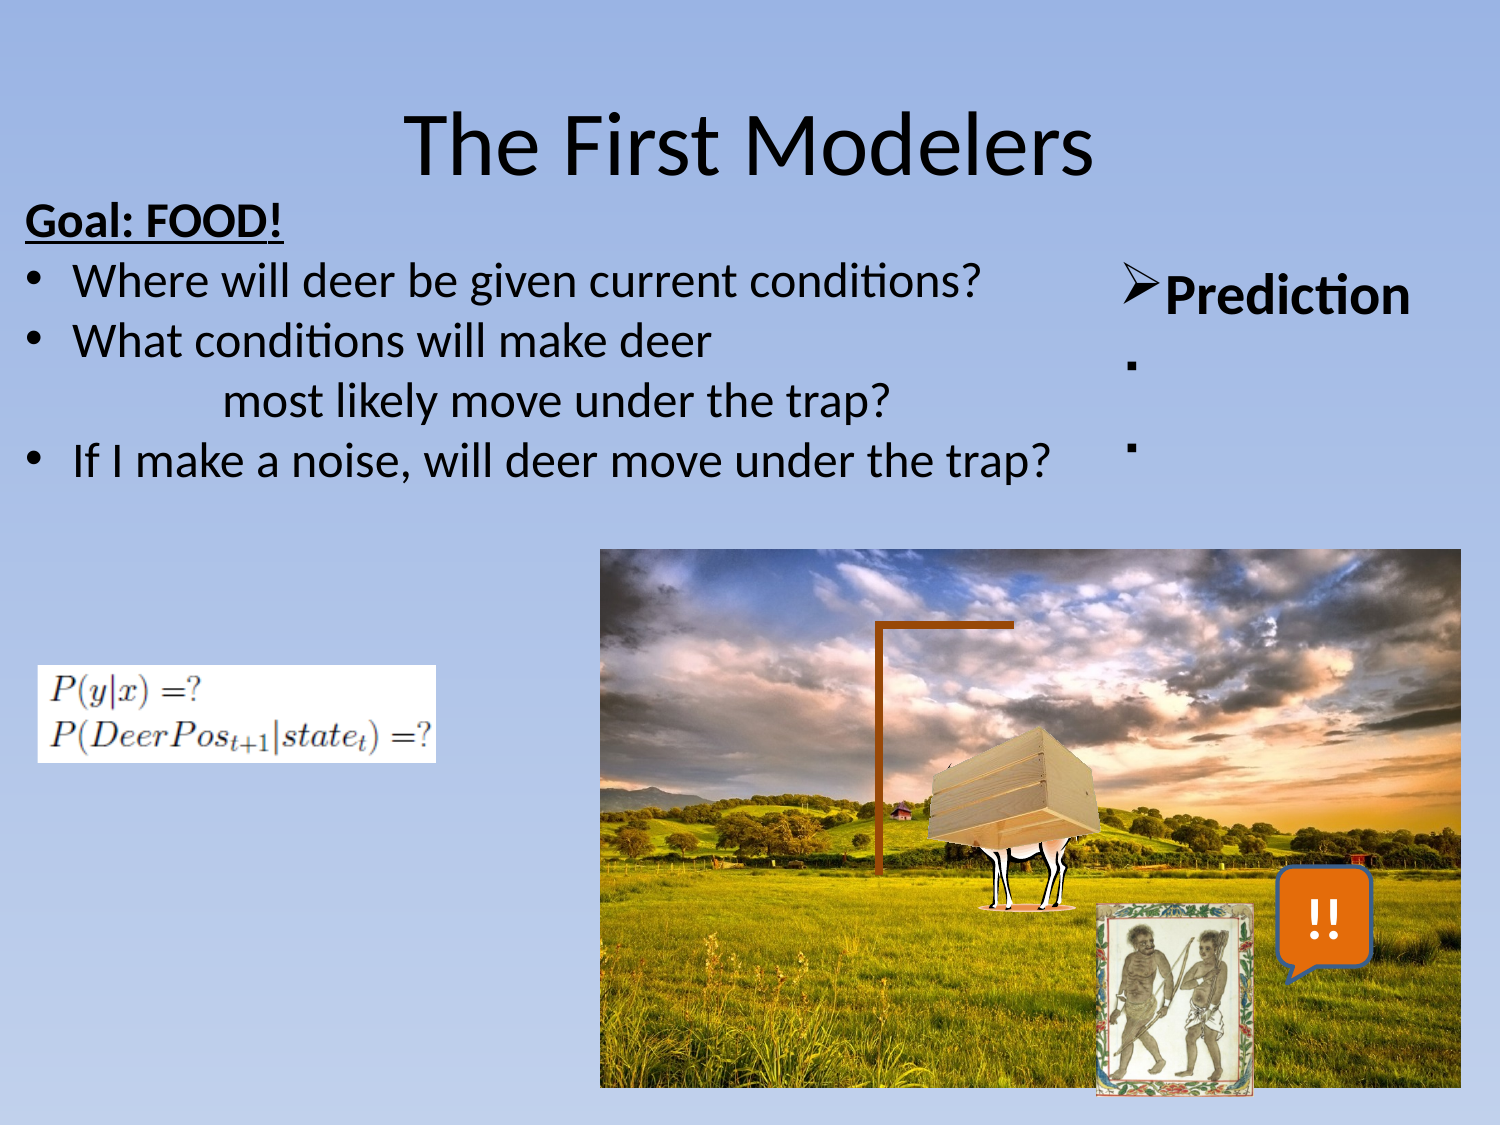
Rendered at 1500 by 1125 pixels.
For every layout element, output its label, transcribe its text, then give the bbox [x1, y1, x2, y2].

picture [599, 549, 1461, 1098]
text_box Goal: Food! Where will deer be given current conditions? What conditions will make deer most likely move under the trap? If I make a noise, will deer move under the trap? [10, 180, 1069, 555]
text_box Prediction [1103, 248, 1427, 499]
title The First Modelers [75, 45, 1425, 233]
picture [37, 665, 437, 763]
